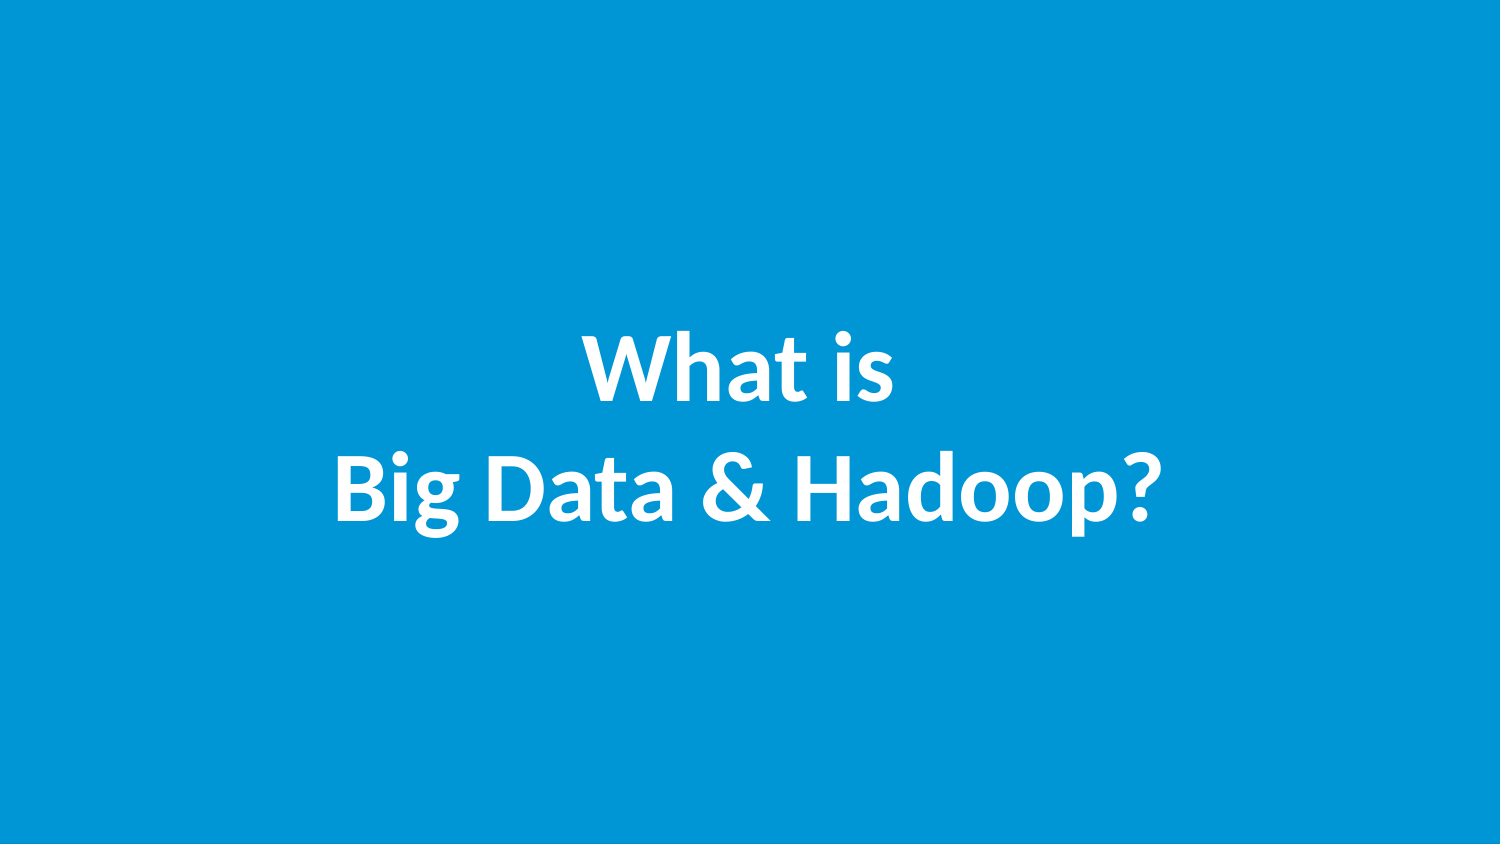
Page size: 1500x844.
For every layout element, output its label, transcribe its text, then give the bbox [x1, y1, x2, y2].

text_box What is Big Data & Hadoop? [0, 0, 1500, 844]
